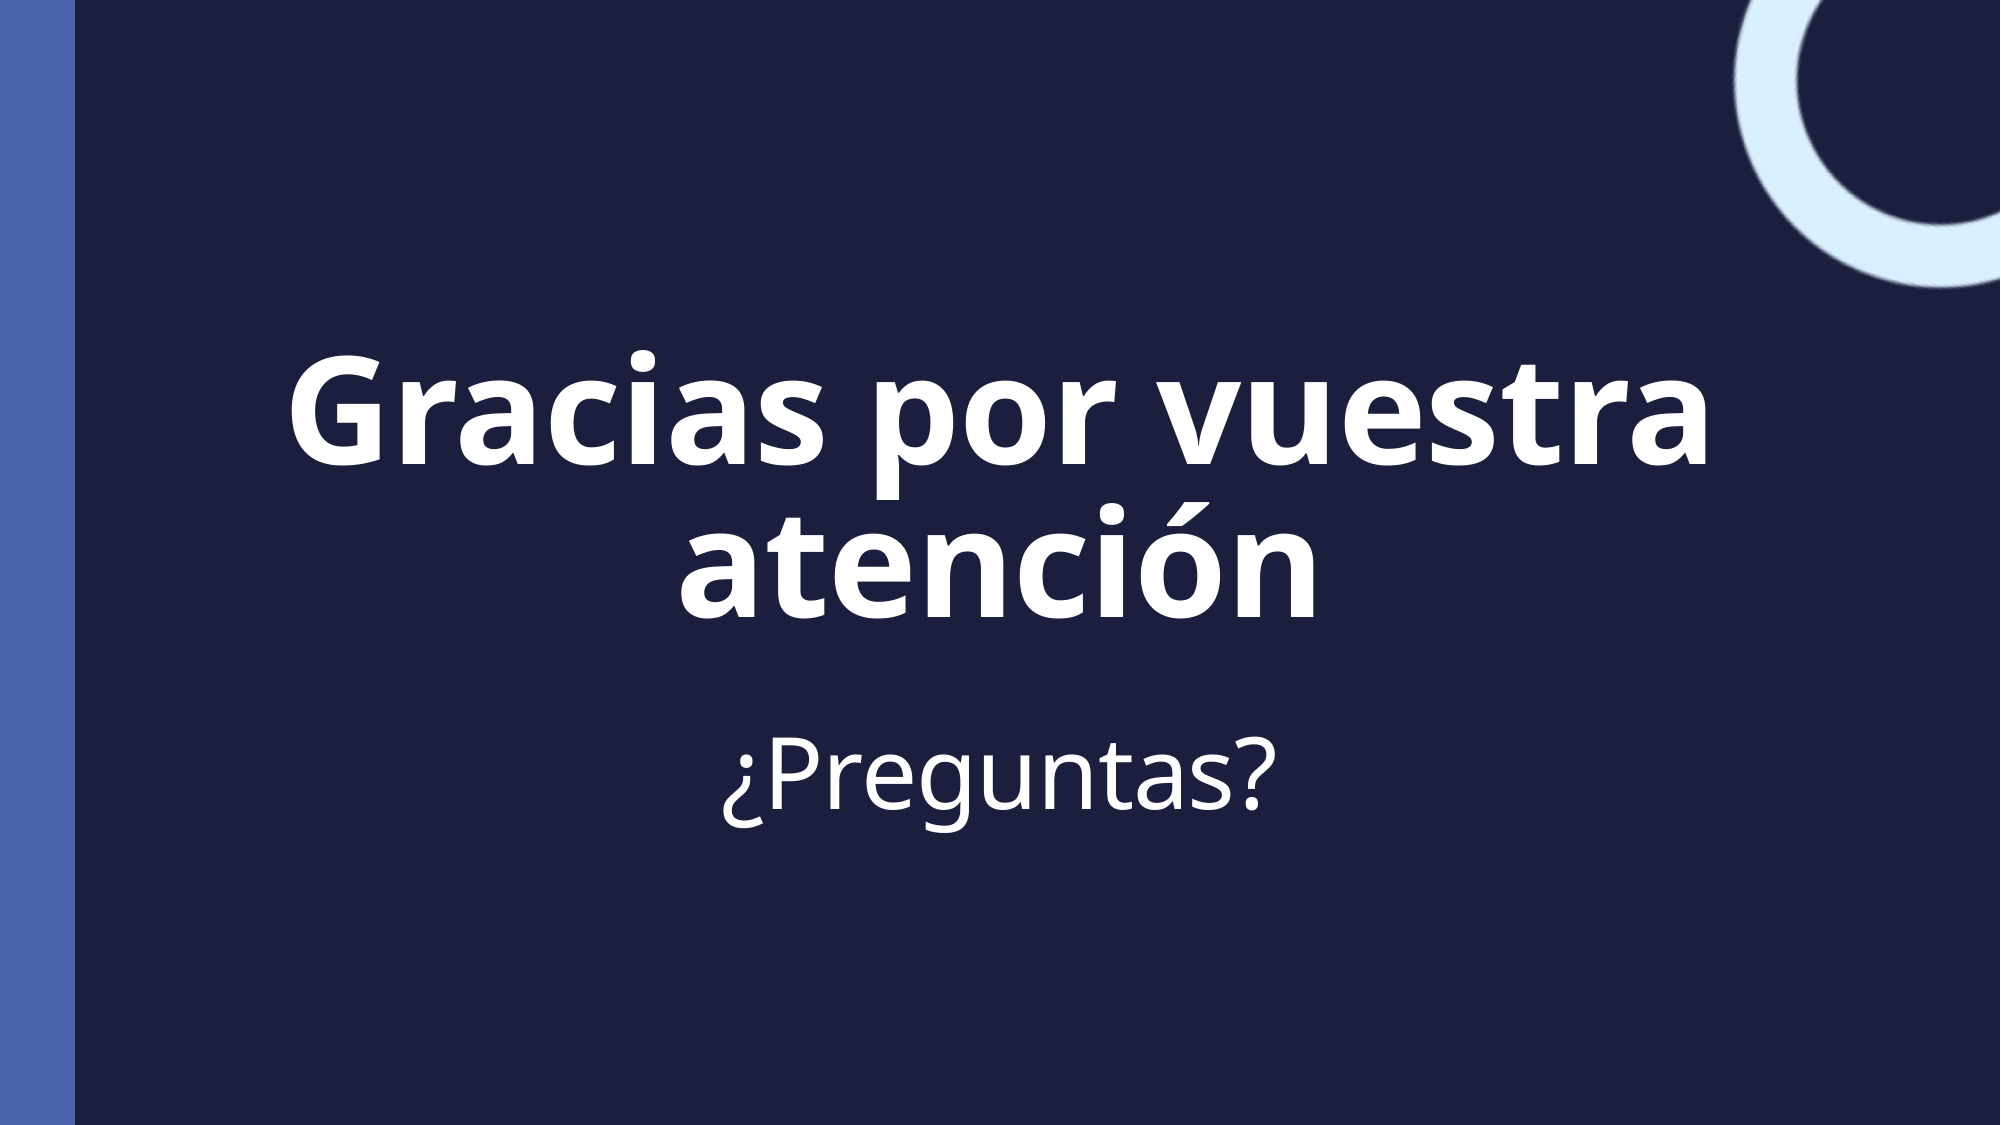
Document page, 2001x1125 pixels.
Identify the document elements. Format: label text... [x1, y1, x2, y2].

text_box ¿Preguntas? [227, 655, 1773, 837]
title Gracias por vuestra atención [227, 311, 1773, 655]
picture [1697, 0, 2000, 339]
